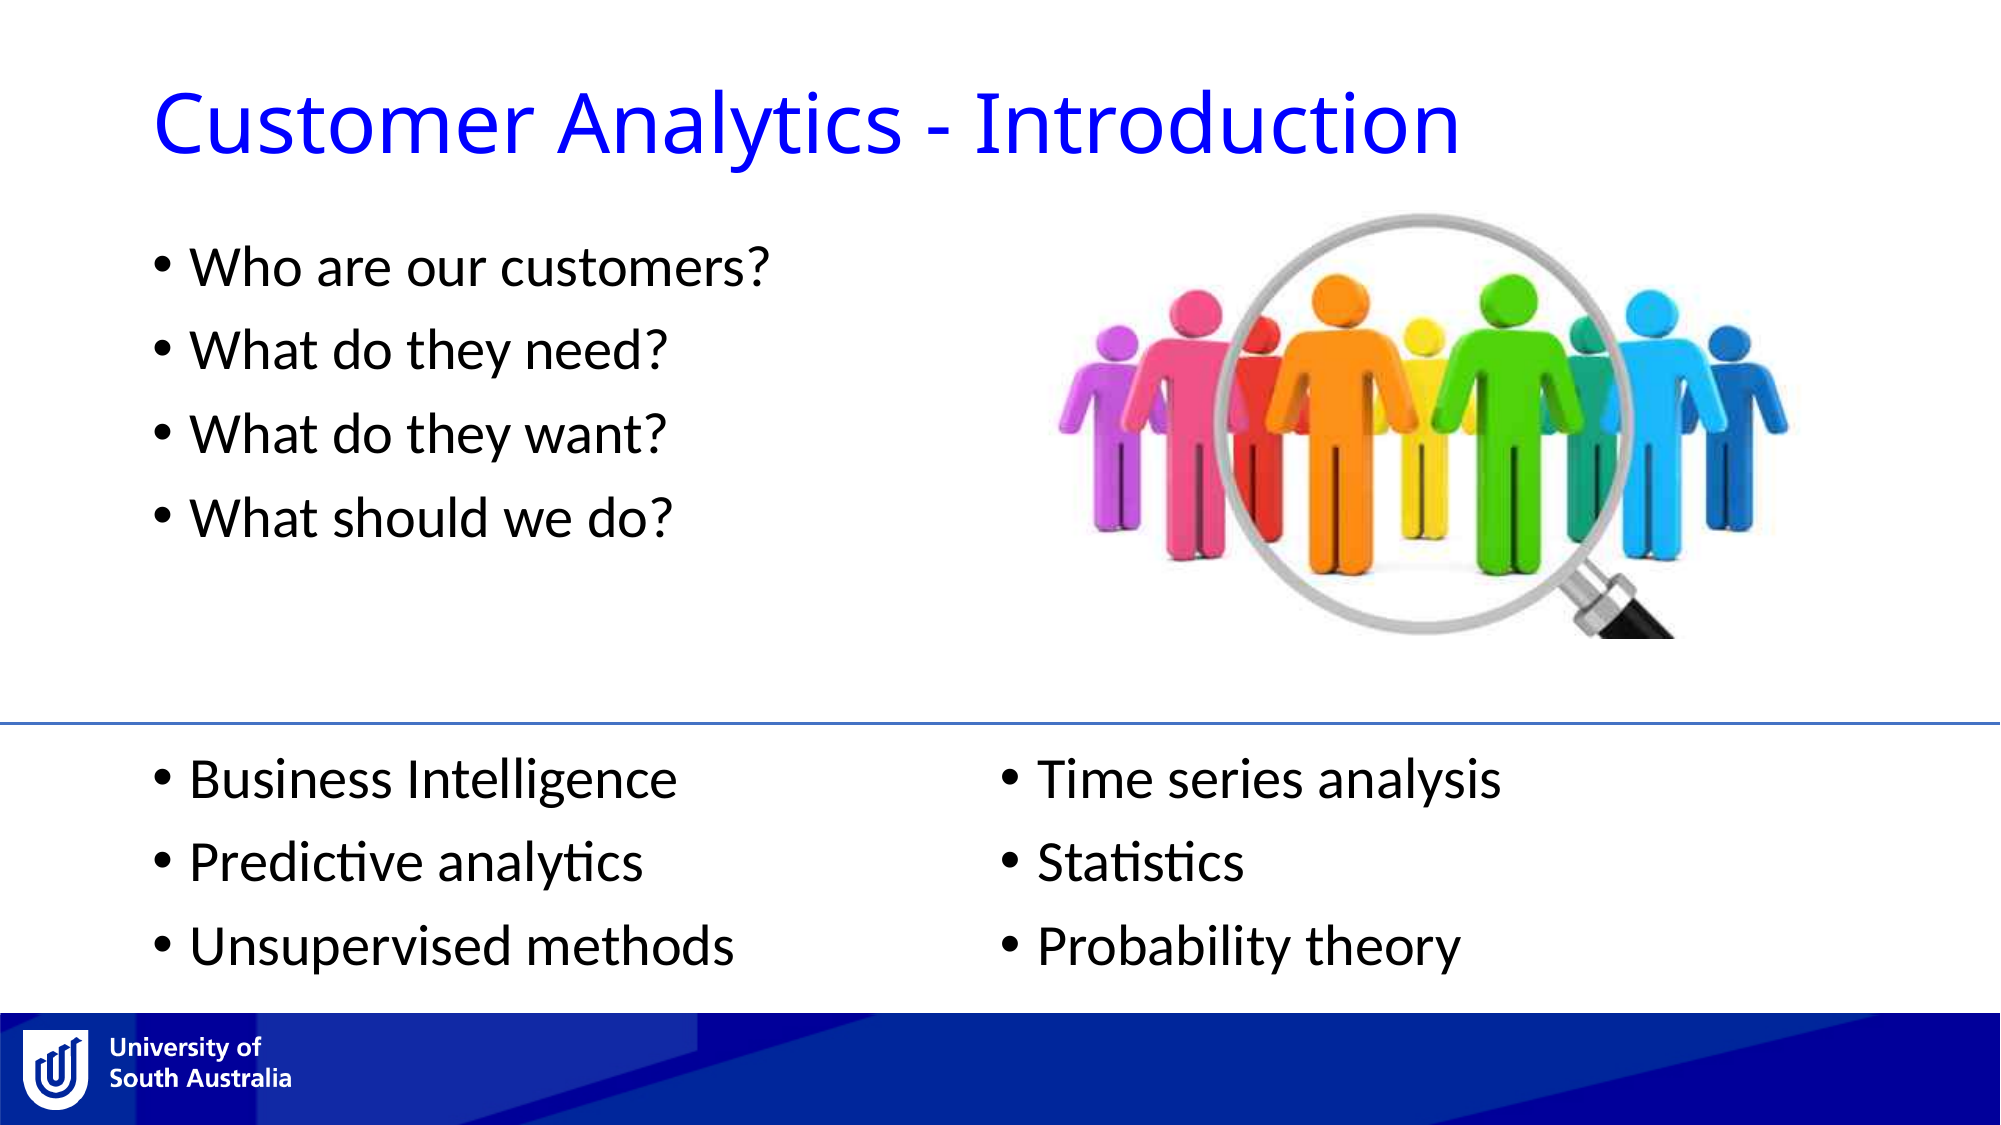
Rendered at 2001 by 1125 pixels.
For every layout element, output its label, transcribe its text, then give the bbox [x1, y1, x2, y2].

title Customer Analytics - Introduction [137, 59, 1863, 194]
picture [999, 210, 1866, 639]
list Business Intelligence Predictive analytics Unsupervised methods Time series analysis Statistics Probability theory [137, 740, 1863, 1014]
text_box Who are our customers? What do they need? What do they want? What should we do? [137, 228, 999, 606]
picture [0, 1013, 2000, 1125]
